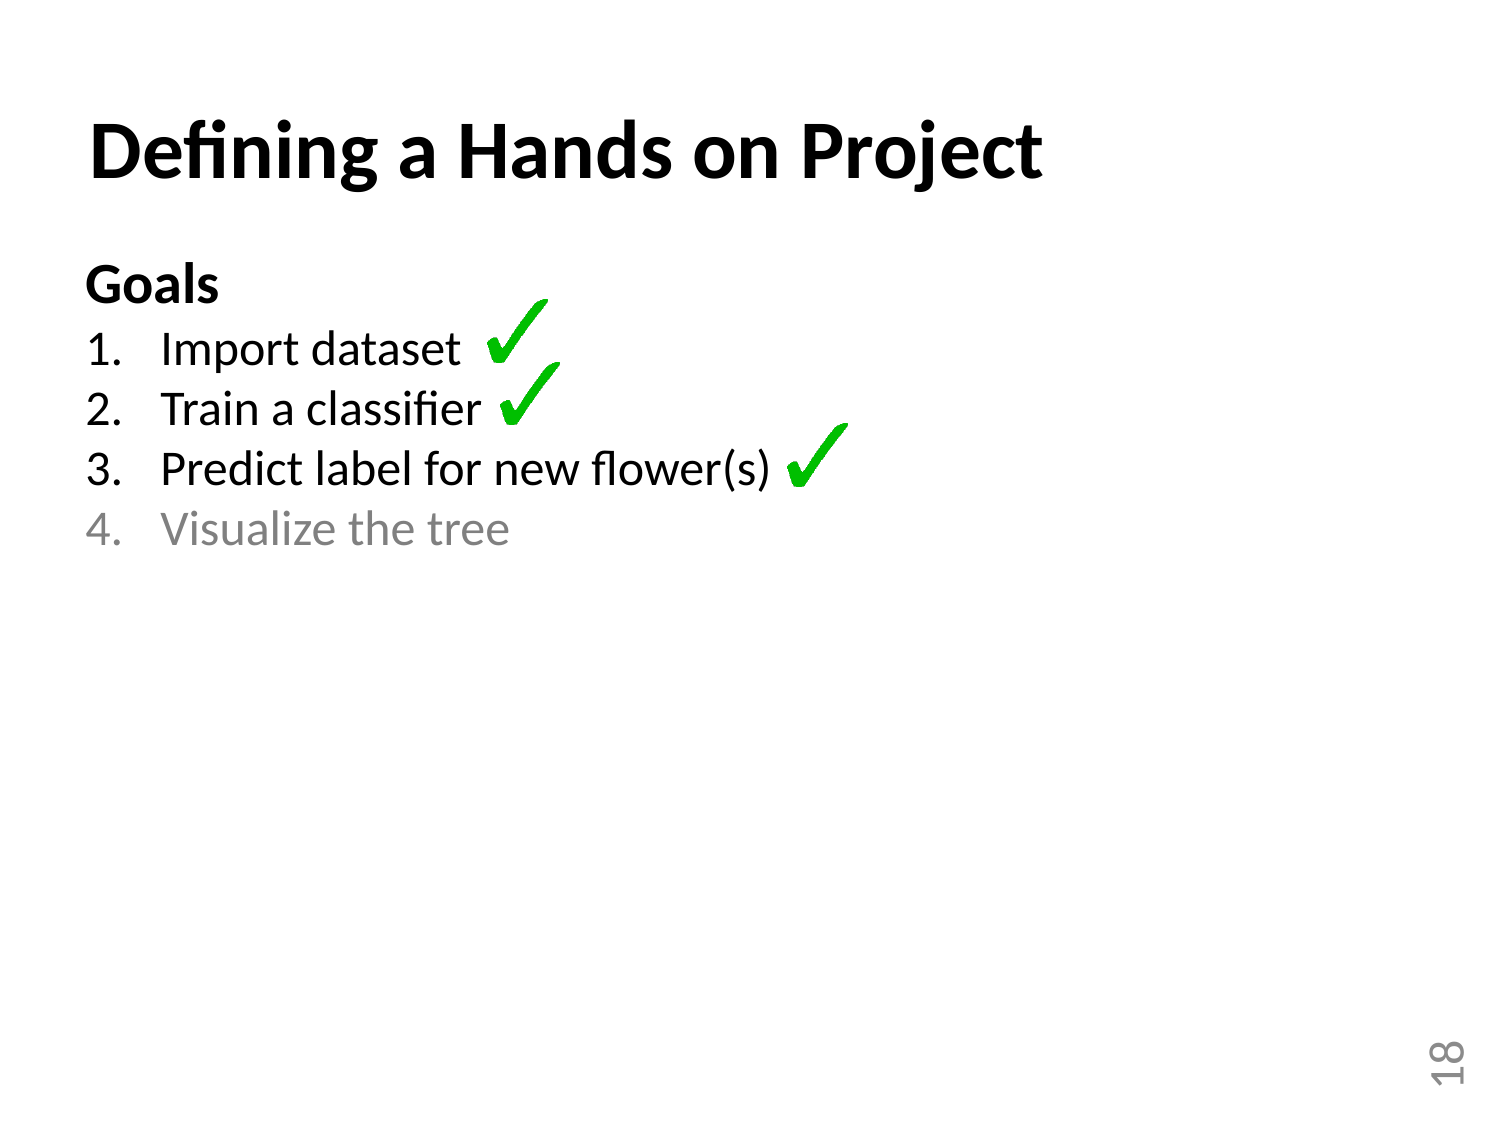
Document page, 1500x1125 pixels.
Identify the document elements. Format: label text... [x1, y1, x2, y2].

text_box Goals Import dataset Train a classifier Predict label for new flower(s) Visualize the tree [70, 237, 1434, 563]
text_box Defining a Hands on Project [74, 87, 1438, 203]
slide_number 18 [1412, 1025, 1475, 1125]
picture [787, 423, 848, 487]
picture [487, 299, 561, 426]
